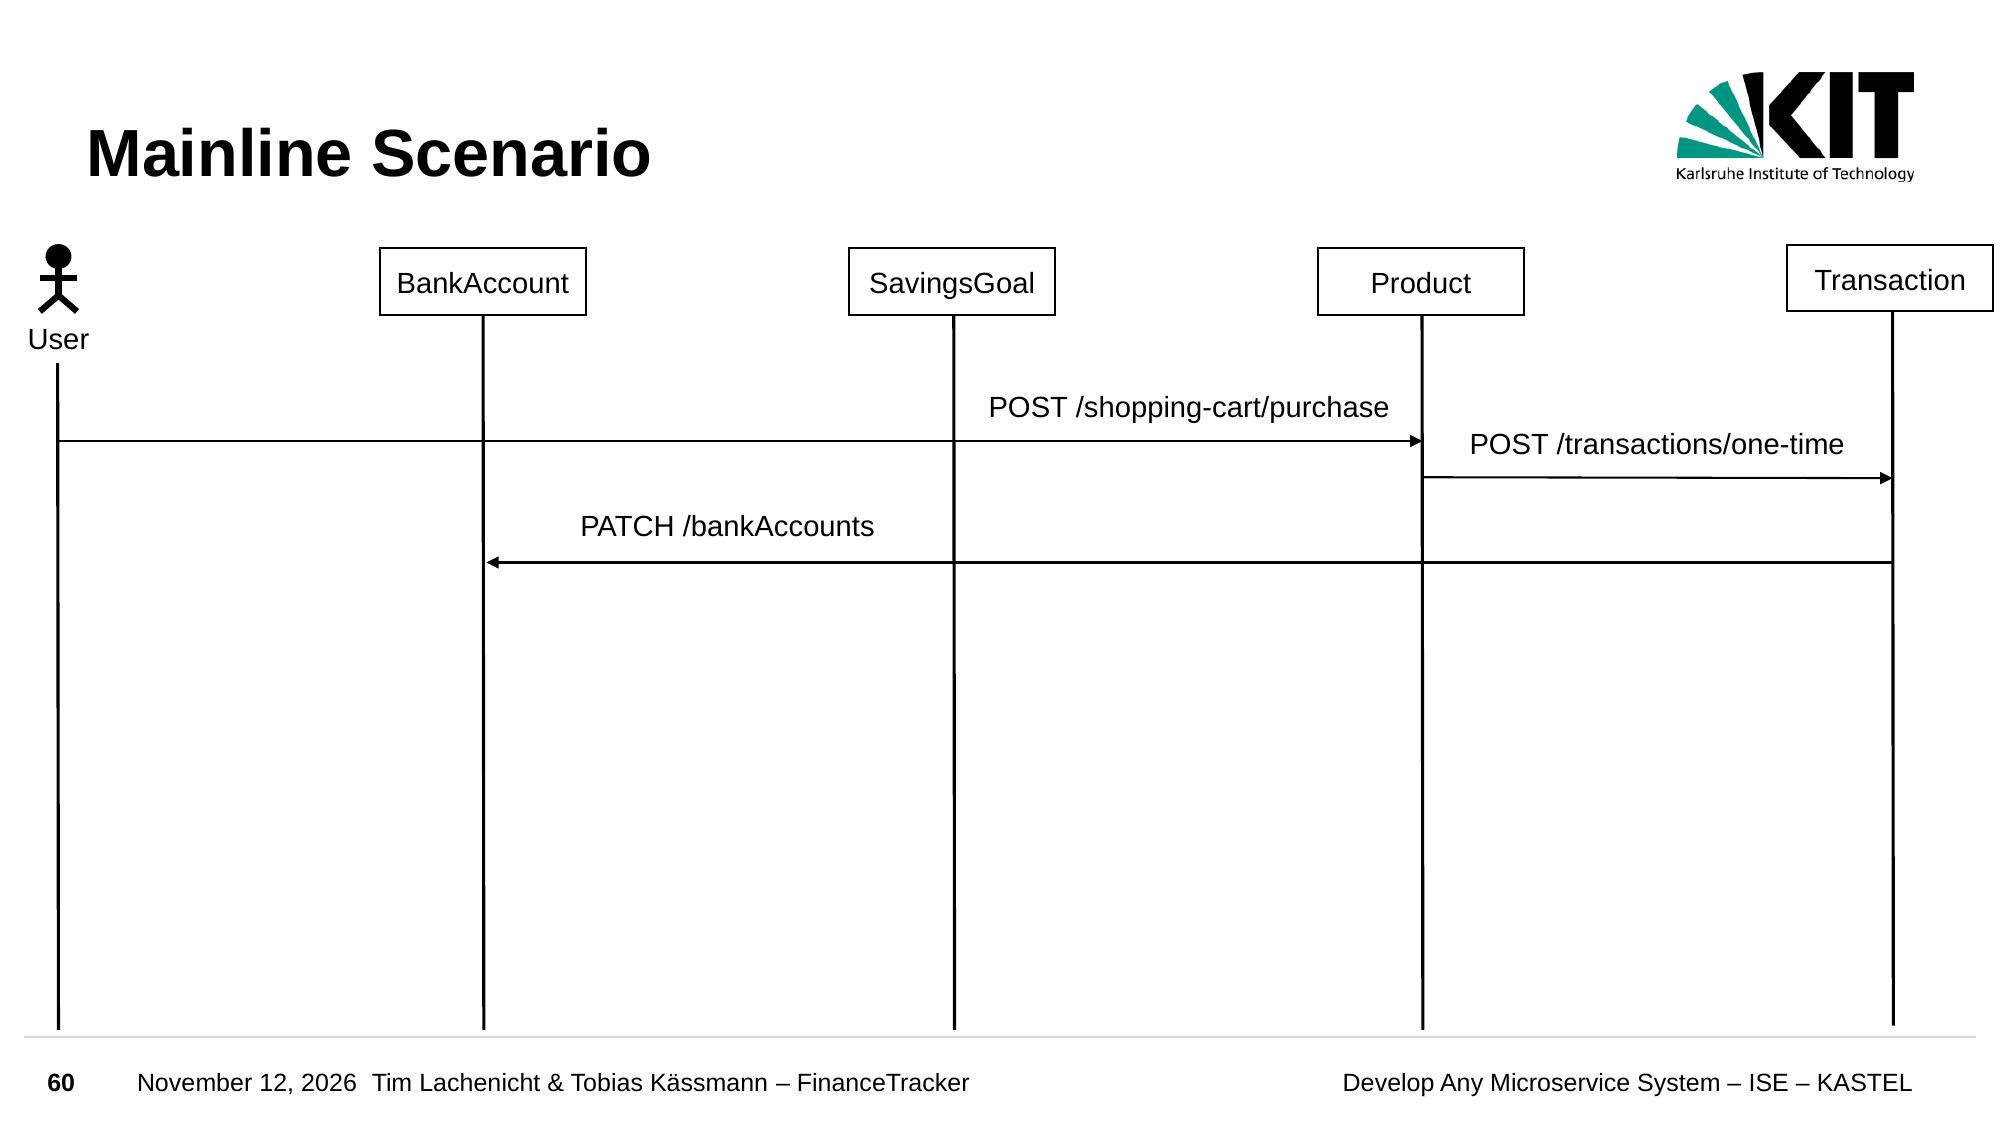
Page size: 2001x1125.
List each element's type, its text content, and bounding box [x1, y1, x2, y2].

text_box POST /transactions/one-time [1440, 417, 1875, 468]
text_box BankAccount [379, 247, 587, 316]
text_box Product [1317, 247, 1525, 316]
slide_number 60 [47, 1038, 119, 1125]
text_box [0, 245, 117, 364]
picture [1677, 72, 1914, 182]
text_box SavingsGoal [848, 247, 1056, 316]
title Mainline Scenario [86, 64, 1589, 191]
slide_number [137, 1038, 362, 1125]
text_box Transaction [1786, 244, 1994, 312]
text_box POST /shopping-cart/purchase [972, 380, 1407, 431]
text_box PATCH /bankAccounts [511, 499, 945, 550]
